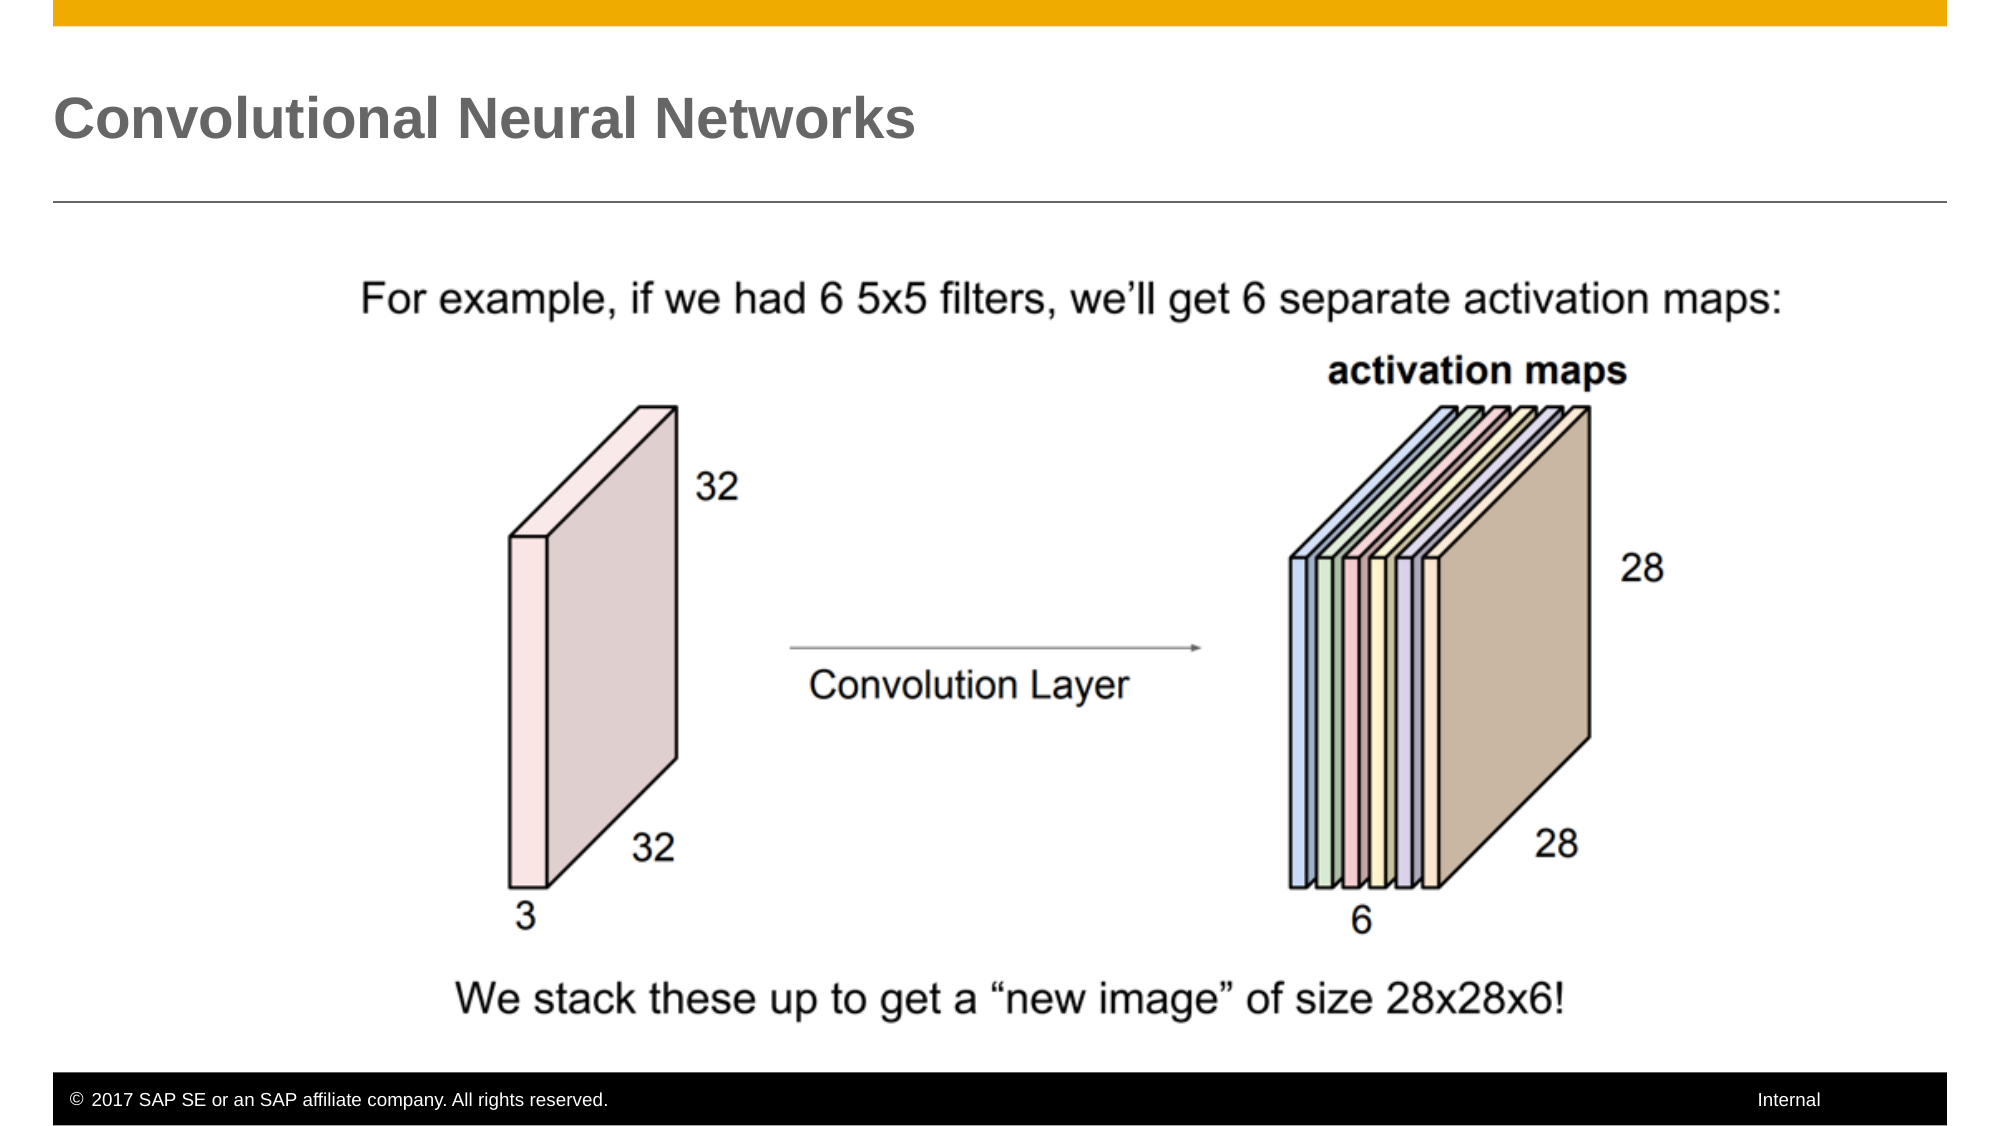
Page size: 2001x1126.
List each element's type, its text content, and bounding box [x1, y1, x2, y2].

title Convolutional Neural Networks [53, 53, 1947, 178]
picture [345, 269, 1812, 1032]
